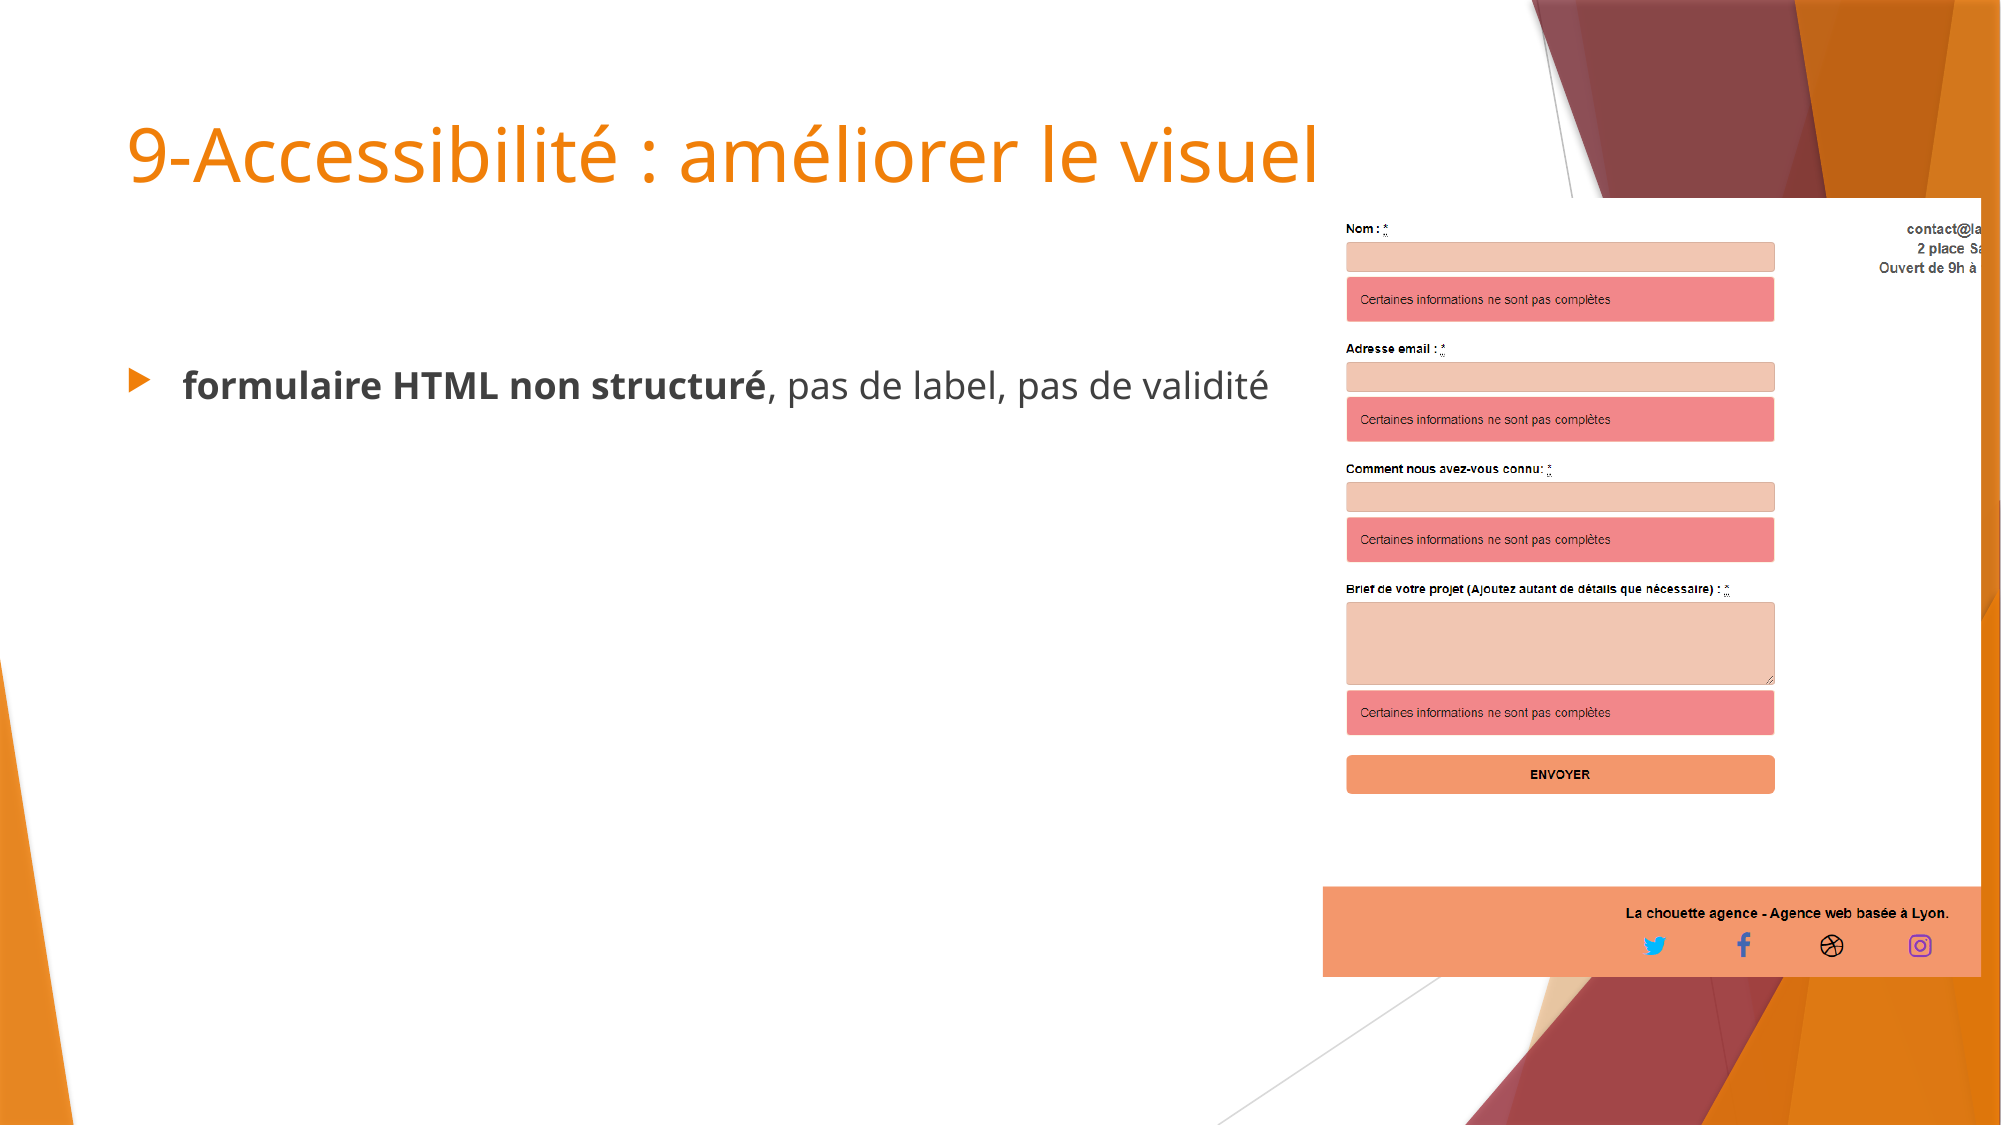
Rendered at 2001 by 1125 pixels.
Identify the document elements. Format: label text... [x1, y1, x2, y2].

picture [1322, 198, 1982, 978]
title 9-Accessibilité : améliorer le visuel [111, 99, 1522, 317]
list formulaire HTML non structuré, pas de label, pas de validité [111, 354, 1522, 992]
